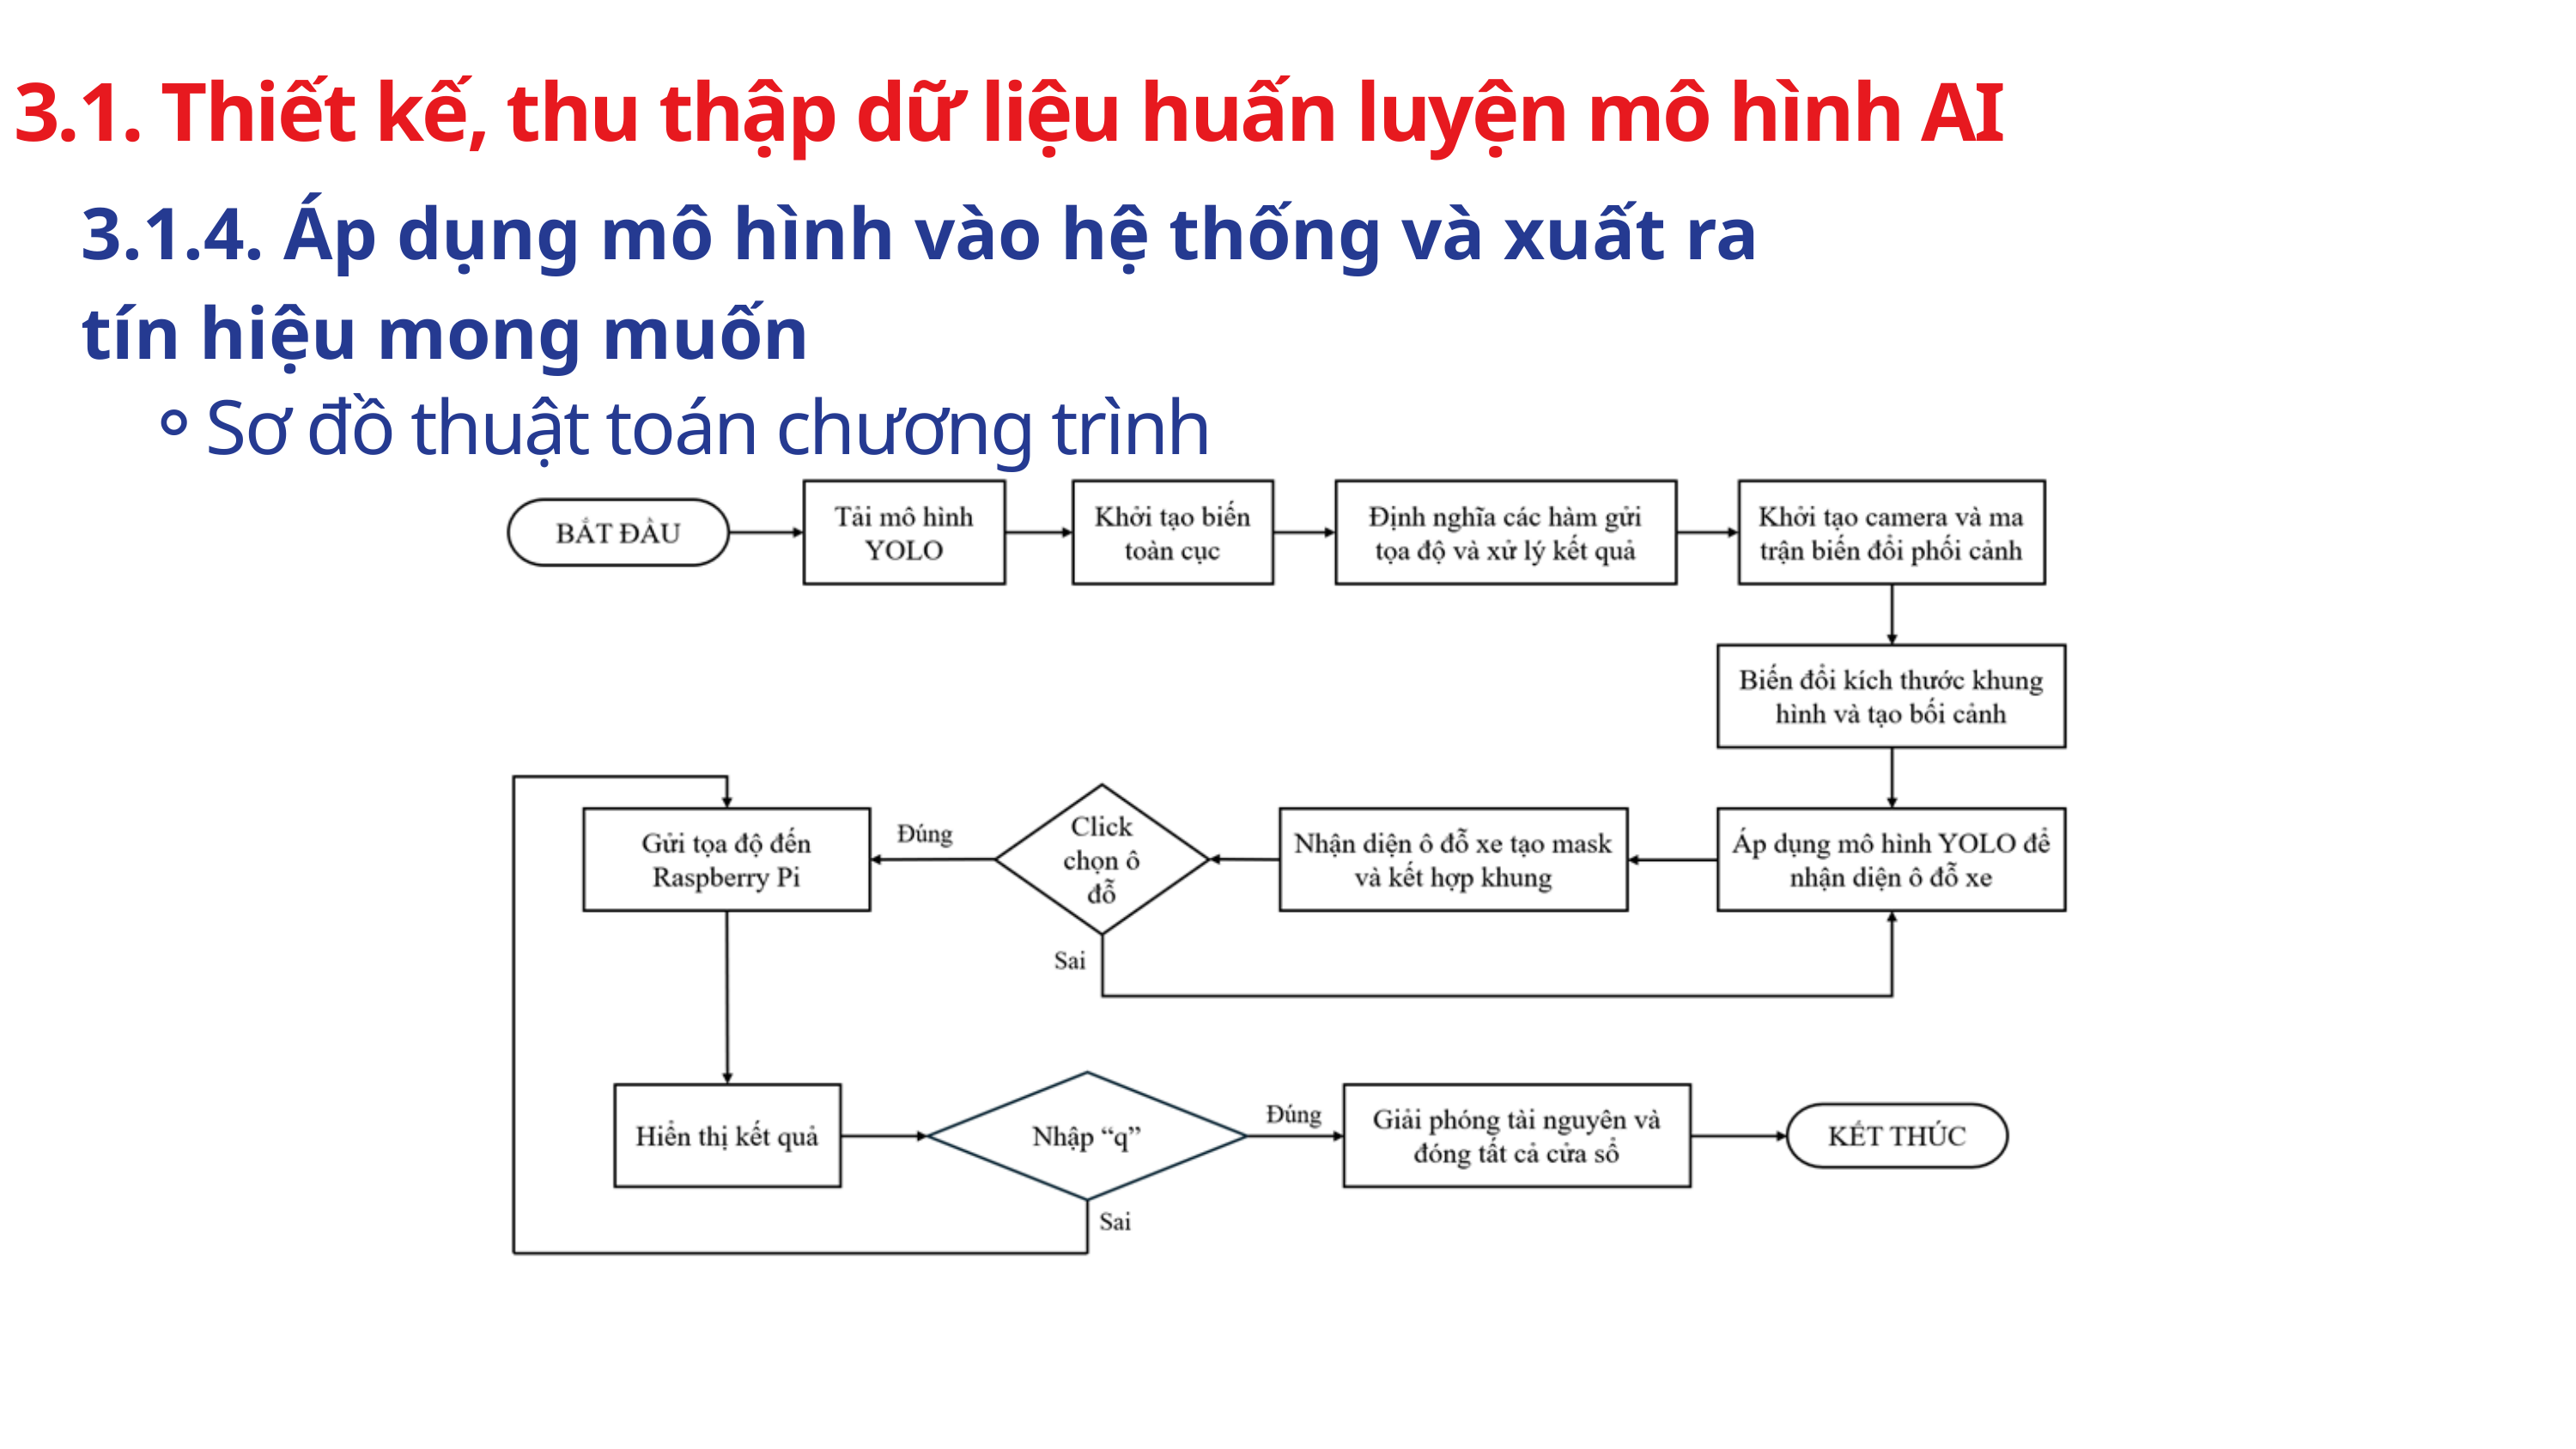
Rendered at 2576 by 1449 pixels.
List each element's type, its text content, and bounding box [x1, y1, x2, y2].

text_box Sơ đồ thuật toán chương trình [52, 339, 2524, 470]
text_box 3.1.4. Áp dụng mô hình vào hệ thống và xuất ra tín hiệu mong muốn [81, 173, 1788, 339]
text_box [492, 470, 2084, 1270]
text_box 3.1. Thiết kế, thu thập dữ liệu huấn luyện mô hình AI [0, 44, 2020, 157]
